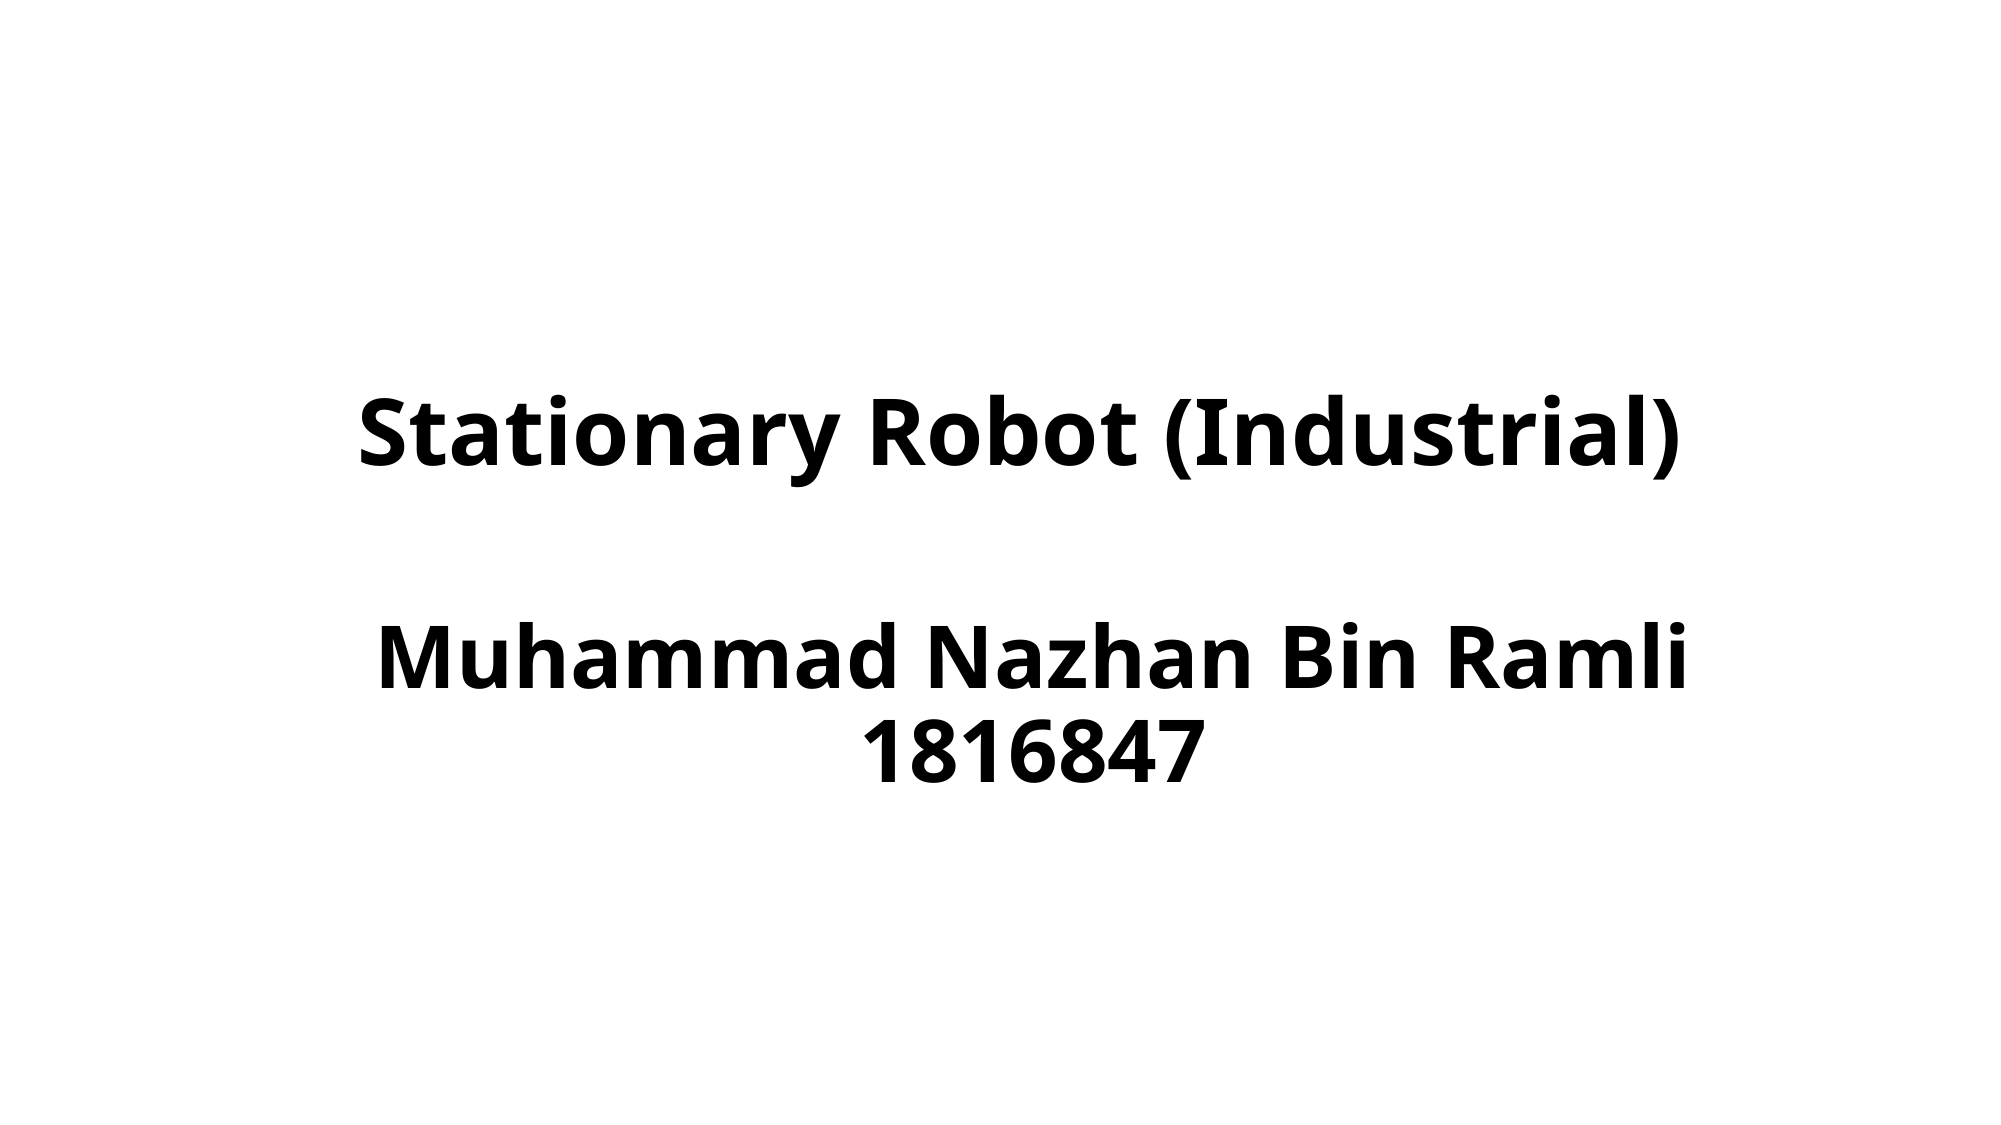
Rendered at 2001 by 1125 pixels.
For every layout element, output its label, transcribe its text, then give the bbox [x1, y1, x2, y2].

title Stationary Robot (Industrial) [270, 327, 1771, 493]
text_box Muhammad Nazhan Bin Ramli 1816847 [283, 543, 1784, 809]
